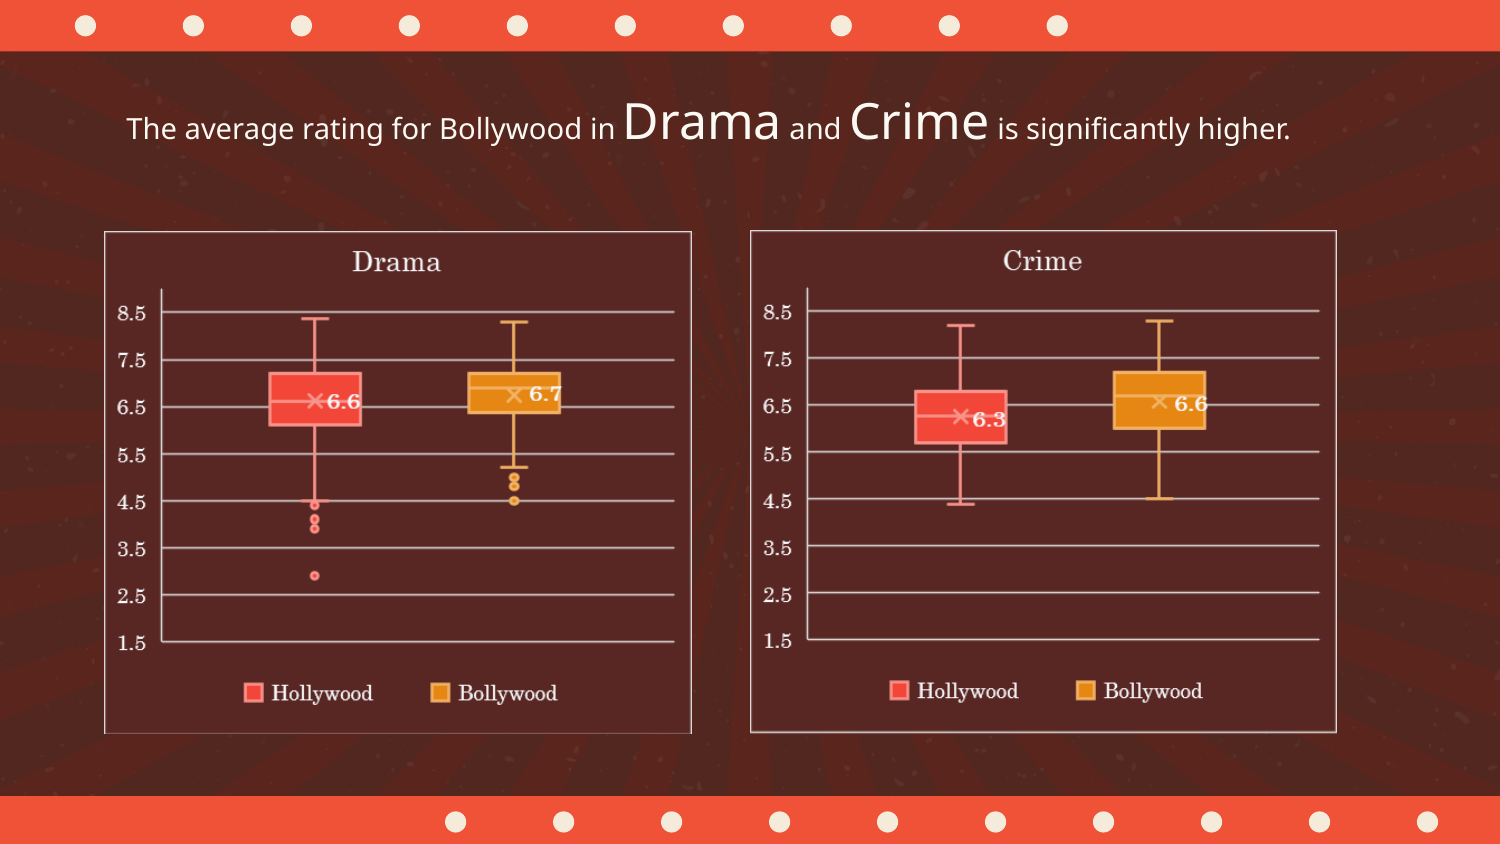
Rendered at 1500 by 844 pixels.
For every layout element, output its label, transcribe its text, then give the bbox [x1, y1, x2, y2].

text_box The average rating for Bollywood in Drama and Crime is significantly higher. [111, 74, 1389, 166]
picture [749, 230, 1337, 735]
picture [104, 231, 692, 734]
